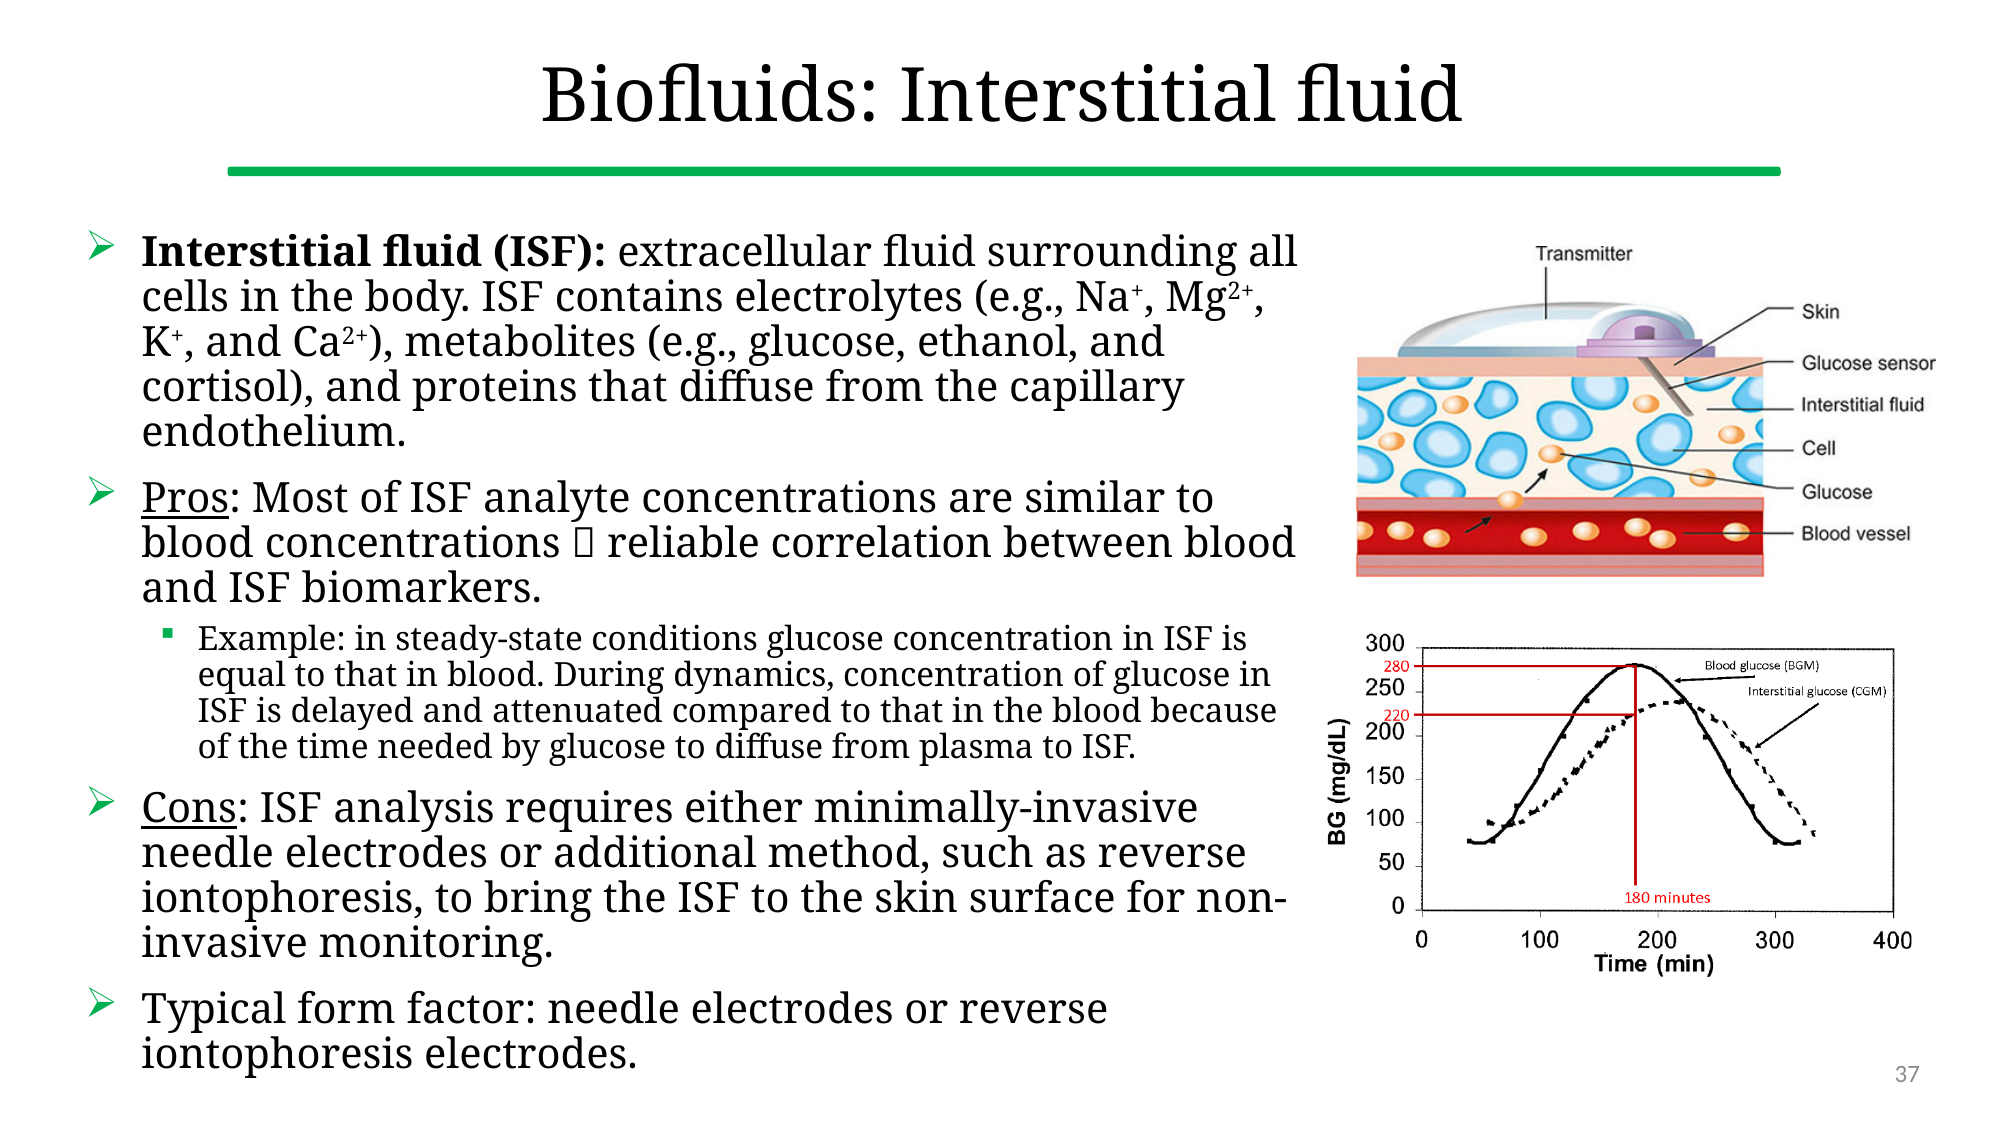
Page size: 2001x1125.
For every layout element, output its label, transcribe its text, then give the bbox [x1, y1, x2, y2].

picture [1317, 631, 1912, 978]
picture [1356, 246, 1936, 577]
title Biofluids: Interstitial fluid [70, 26, 1936, 168]
list Interstitial fluid (ISF): extracellular fluid surrounding all cells in the body. ISF contains electrolytes (e.g., Na+, Mg2+, K+, and Ca2+), metabolites (e.g., glucose, ethanol, and cortisol), and proteins that diffuse from the capillary endothelium. Pros: Most of ISF analyte concentrations are similar to blood concentrations  reliable correlation between blood and ISF biomarkers. Example: in steady-state conditions glucose concentration in ISF is equal to that in blood. During dynamics, concentration of glucose in ISF is delayed and attenuated compared to that in the blood because of the time needed by glucose to diffuse from plasma to ISF. Cons: ISF analysis requires either minimally-invasive needle electrodes or additional method, such as reverse iontophoresis, to bring the ISF to the skin surface for non-invasive monitoring. Typical form factor: needle electrodes or reverse iontophoresis electrodes. [70, 223, 1318, 1057]
slide_number 37 [1412, 1042, 1936, 1103]
